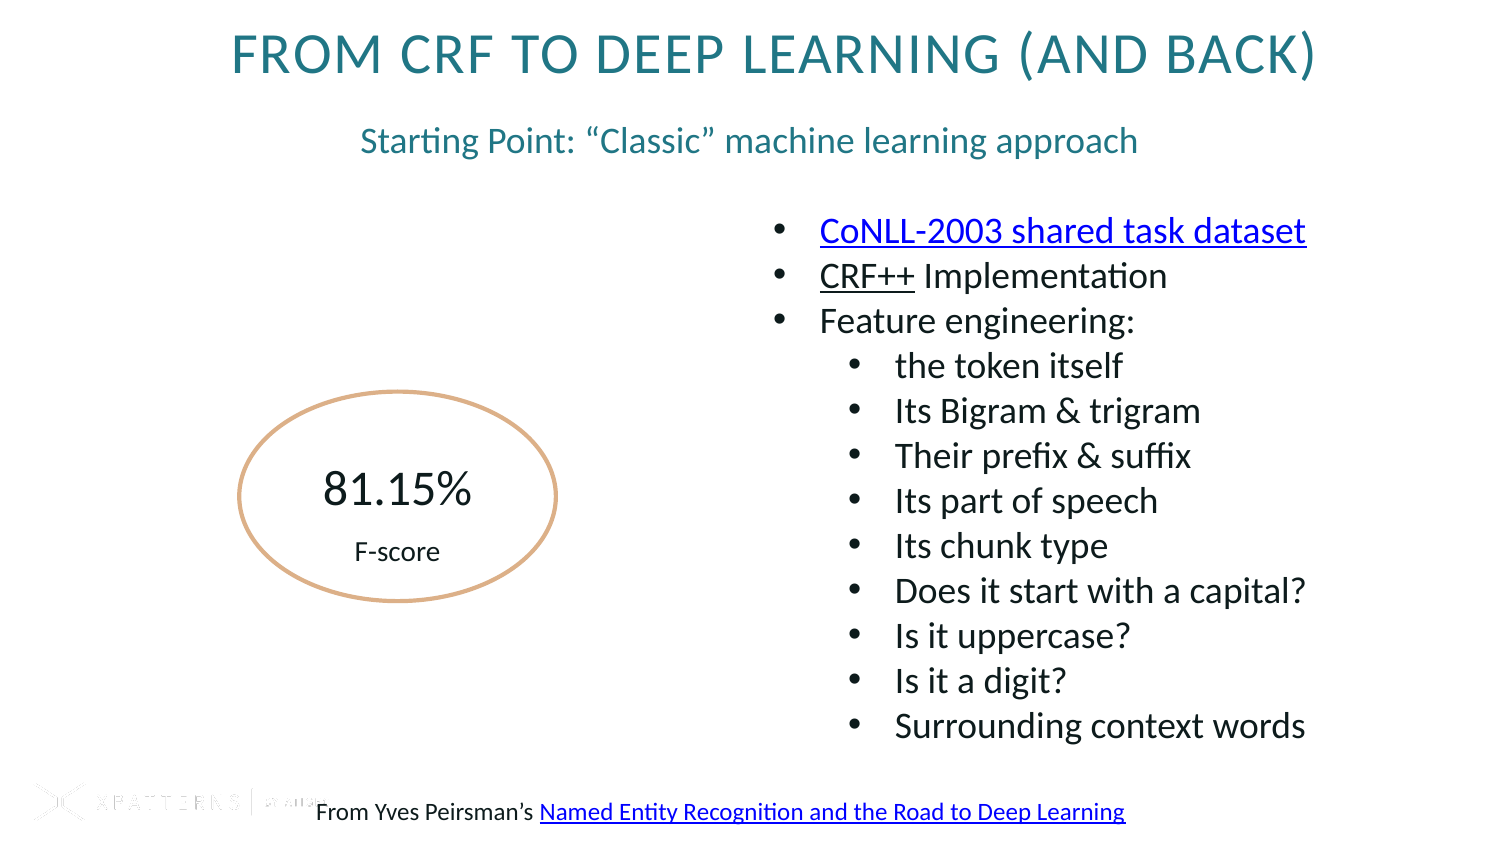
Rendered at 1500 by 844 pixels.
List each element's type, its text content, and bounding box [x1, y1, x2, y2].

text_box 81.15% F-score [237, 389, 558, 604]
text_box CoNLL-2003 shared task dataset CRF++ Implementation Feature engineering: the token itself Its Bigram & trigram Their prefix & suffix Its part of speech Its chunk type Does it start with a capital? Is it uppercase? Is it a digit? Surrounding context words [758, 198, 1405, 754]
text_box Starting Point: “Classic” machine learning approach [299, 108, 1201, 169]
text_box From Yves Peirsman’s Named Entity Recognition and the Road to Deep Learning [270, 788, 1172, 833]
text_box FROM CRF TO deep learning (and back) [208, 0, 1342, 122]
